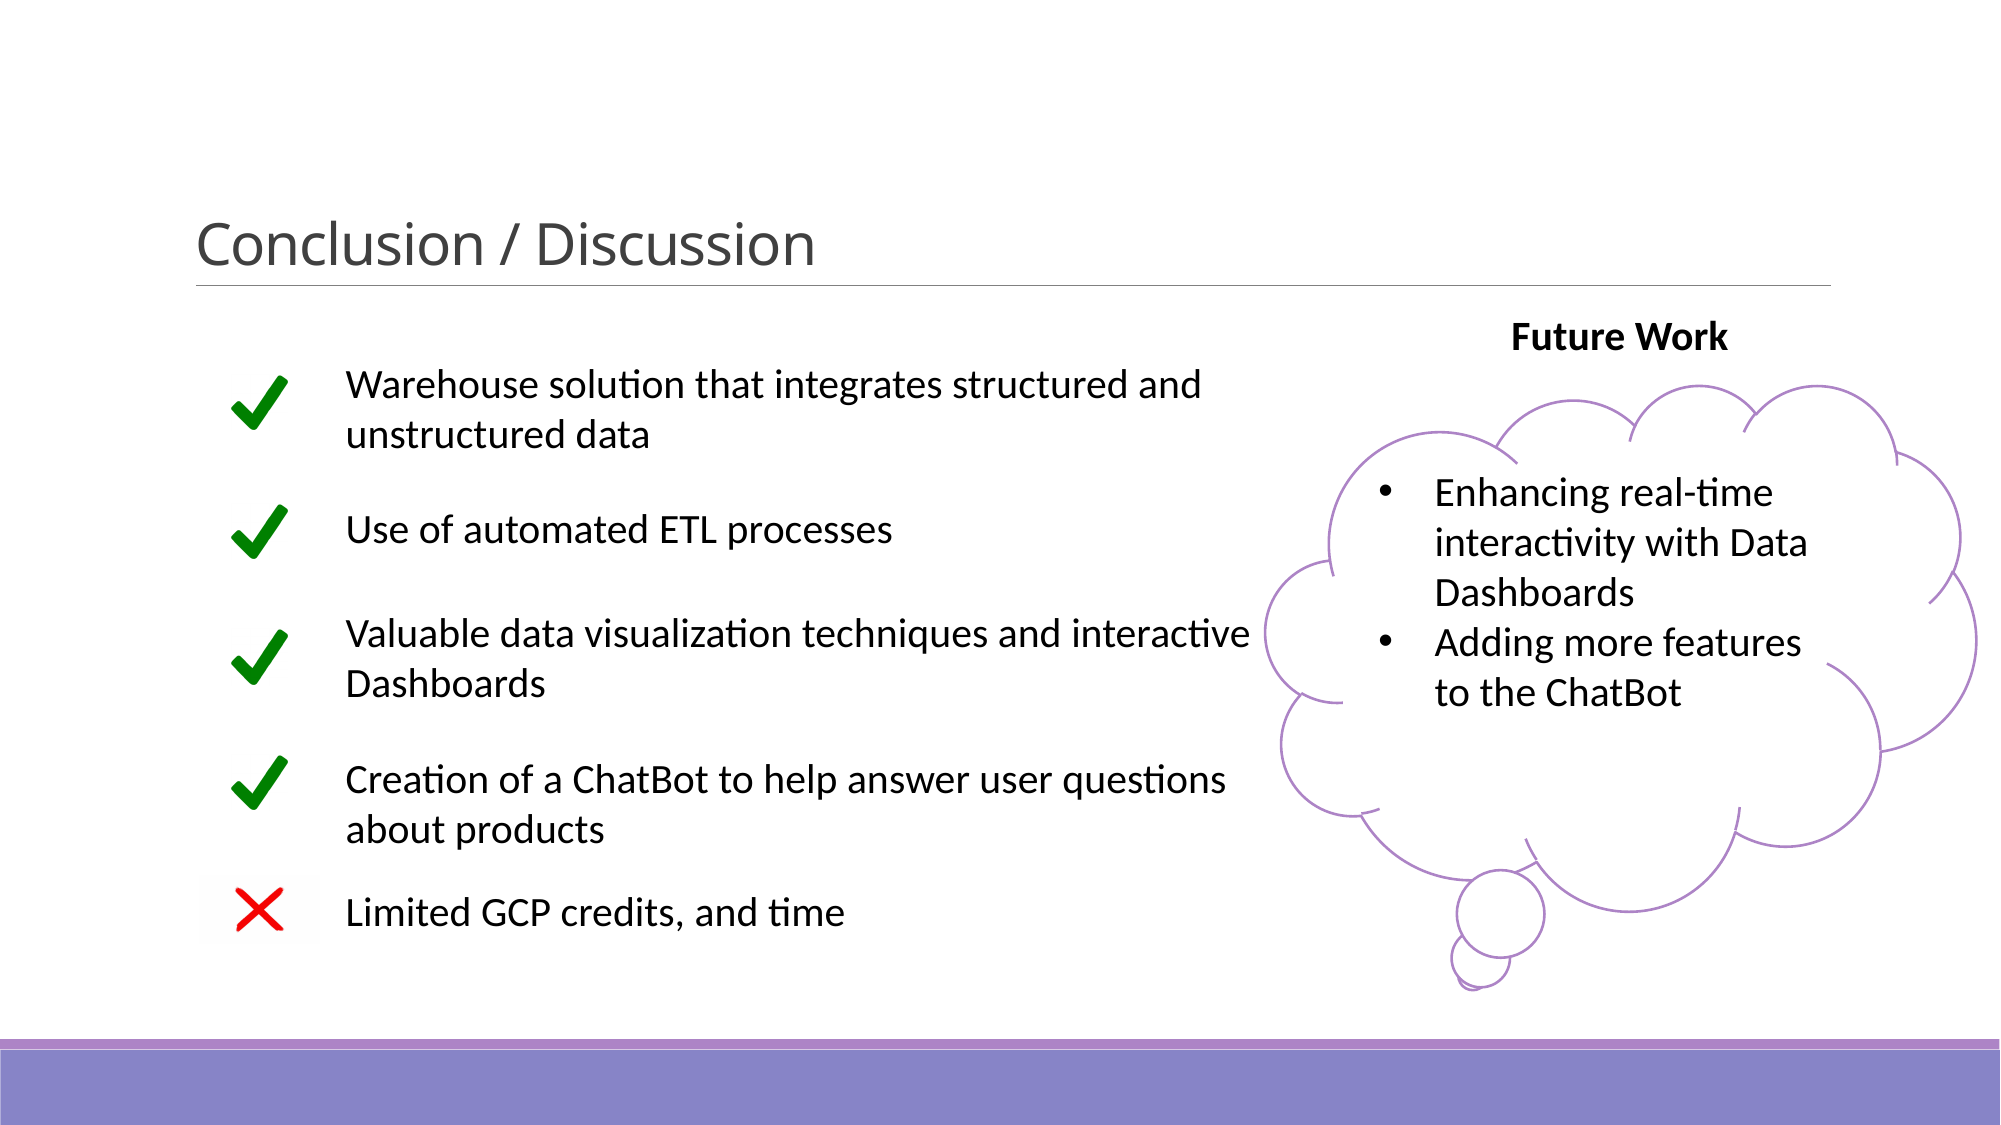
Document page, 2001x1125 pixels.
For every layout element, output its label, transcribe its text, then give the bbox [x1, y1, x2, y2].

text_box Use of automated ETL processes [330, 494, 1266, 559]
text_box Enhancing real-time interactivity with Data Dashboards Adding more features to the ChatBot [1263, 384, 1978, 992]
title Conclusion / Discussion [180, 47, 1830, 285]
picture [199, 875, 321, 944]
text_box Future Work [1496, 301, 1746, 367]
picture [230, 502, 289, 561]
text_box Creation of a ChatBot to help answer user questions about products [330, 744, 1266, 859]
picture [230, 628, 289, 686]
text_box Limited GCP credits, and time [330, 877, 1266, 943]
picture [230, 373, 289, 432]
text_box Valuable data visualization techniques and interactive Dashboards [330, 598, 1266, 714]
text_box Warehouse solution that integrates structured and unstructured data [330, 349, 1266, 464]
picture [230, 753, 289, 811]
